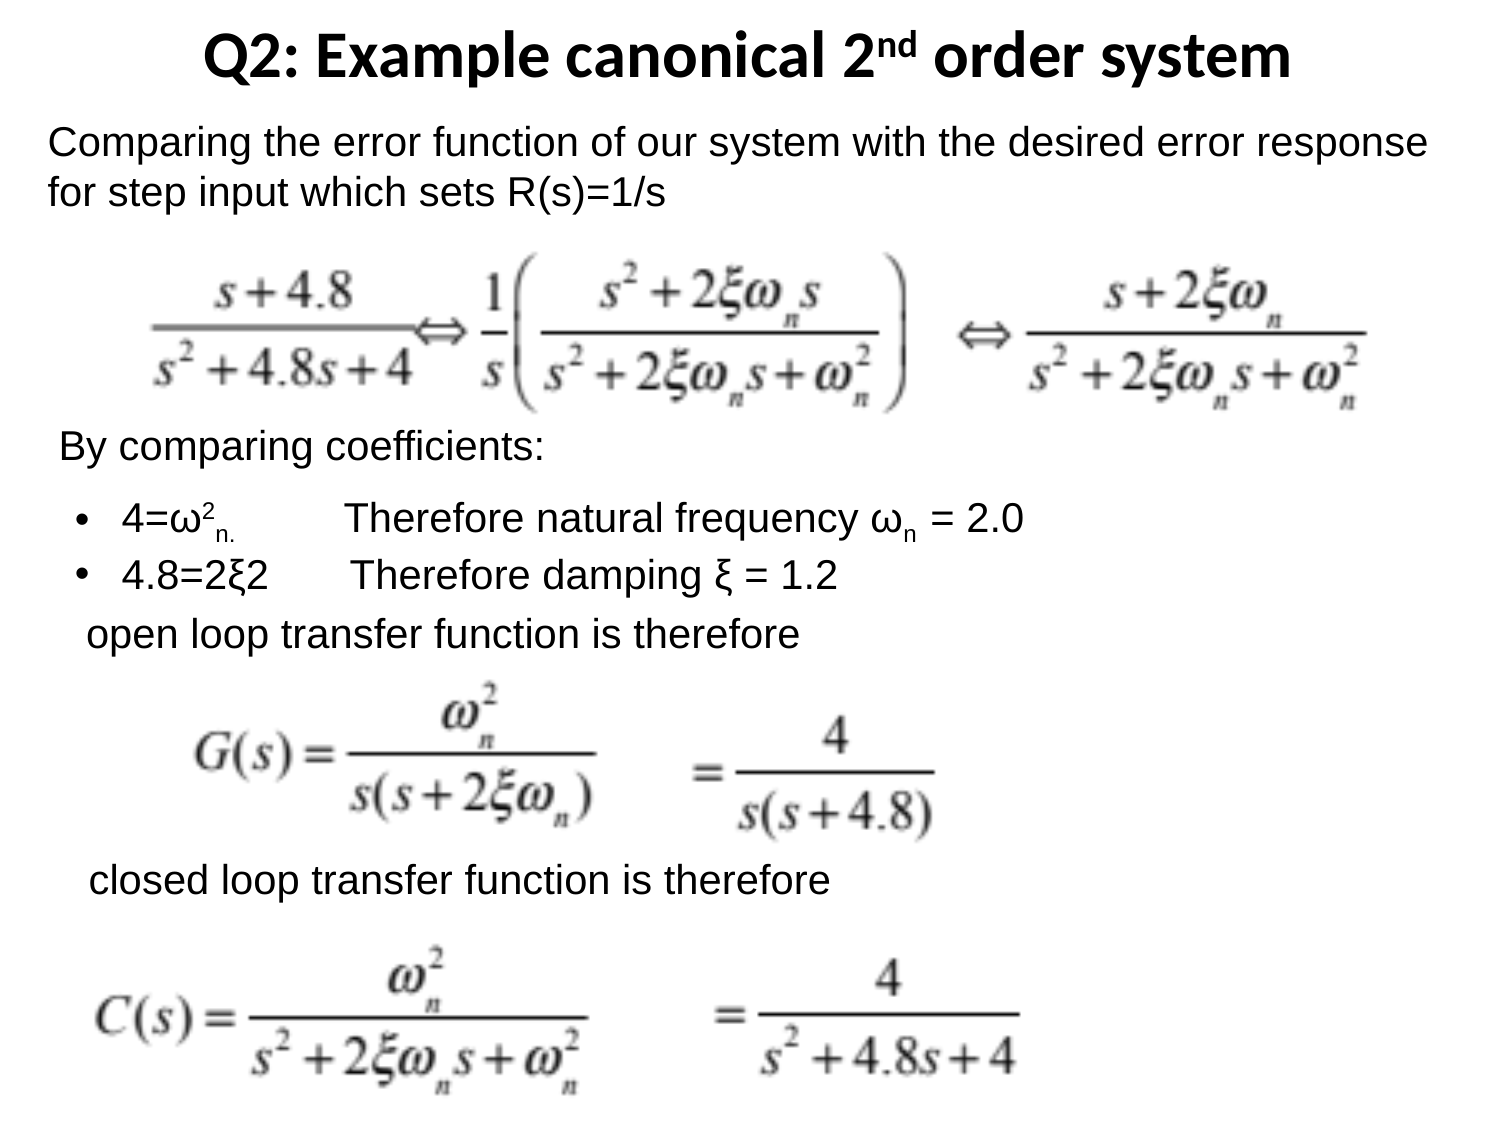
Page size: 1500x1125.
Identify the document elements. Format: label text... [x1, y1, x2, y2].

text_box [405, 243, 913, 419]
text_box Q2: Example canonical 2nd order system [125, 1, 1372, 100]
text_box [686, 693, 946, 847]
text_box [90, 932, 594, 1100]
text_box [708, 936, 1025, 1082]
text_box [144, 247, 420, 393]
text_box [188, 668, 605, 836]
text_box Comparing the error function of our system with the desired error response for step input which sets R(s)=1/s [32, 107, 1477, 273]
text_box 4=ω2n. Therefore natural frequency ωn = 2.0 4.8=2ξ2 Therefore damping ξ = 1.2 [59, 483, 1500, 606]
text_box By comparing coefficients: [43, 411, 1477, 477]
text_box open loop transfer function is therefore [71, 599, 1477, 665]
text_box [951, 247, 1372, 415]
text_box closed loop transfer function is therefore [73, 845, 1279, 910]
